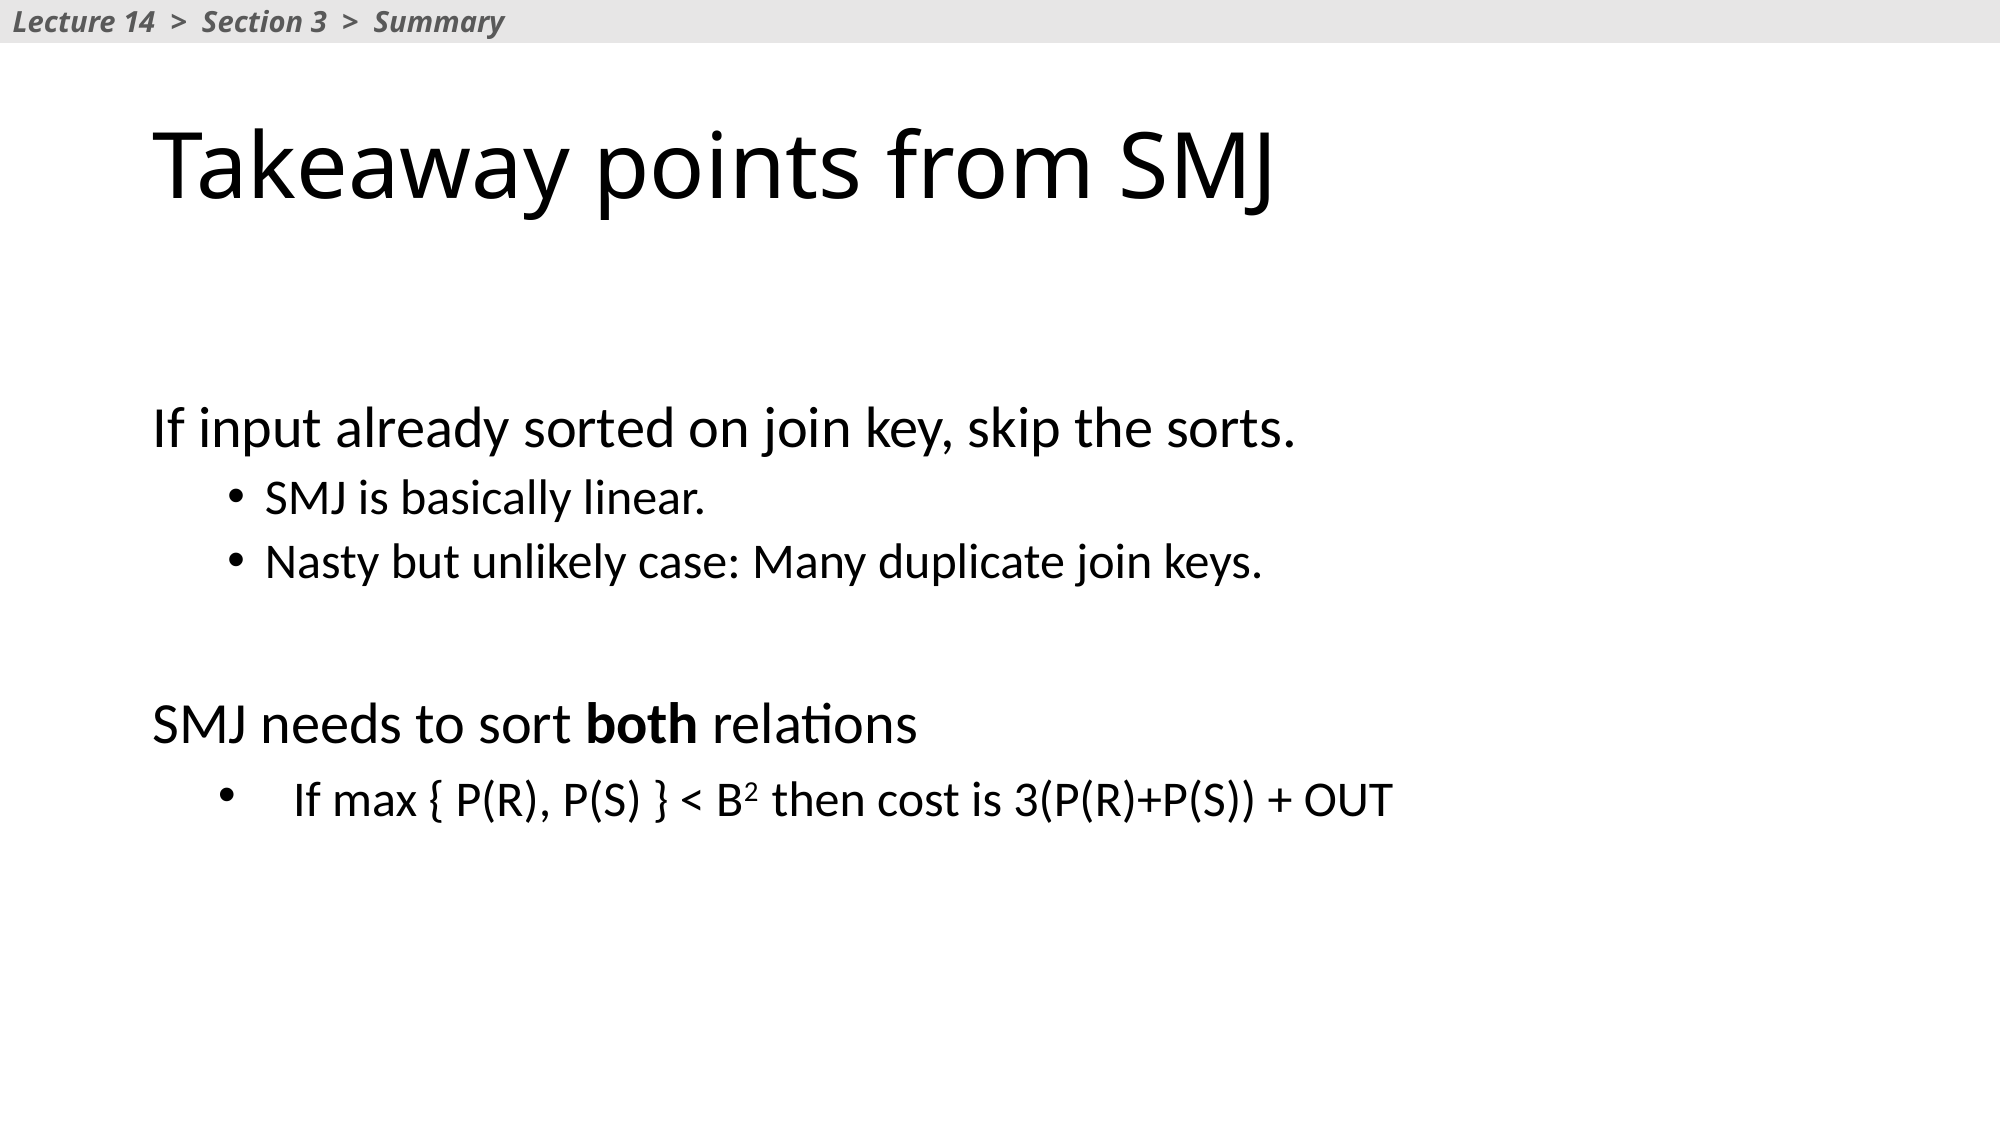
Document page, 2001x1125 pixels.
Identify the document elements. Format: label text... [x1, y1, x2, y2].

list If input already sorted on join key, skip the sorts. SMJ is basically linear. Nasty but unlikely case: Many duplicate join keys. SMJ needs to sort both relations If max { P(R), P(S) } < B2 then cost is 3(P(R)+P(S)) + OUT [137, 299, 1863, 1014]
title Takeaway points from SMJ [137, 59, 1863, 278]
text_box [0, 0, 2000, 47]
